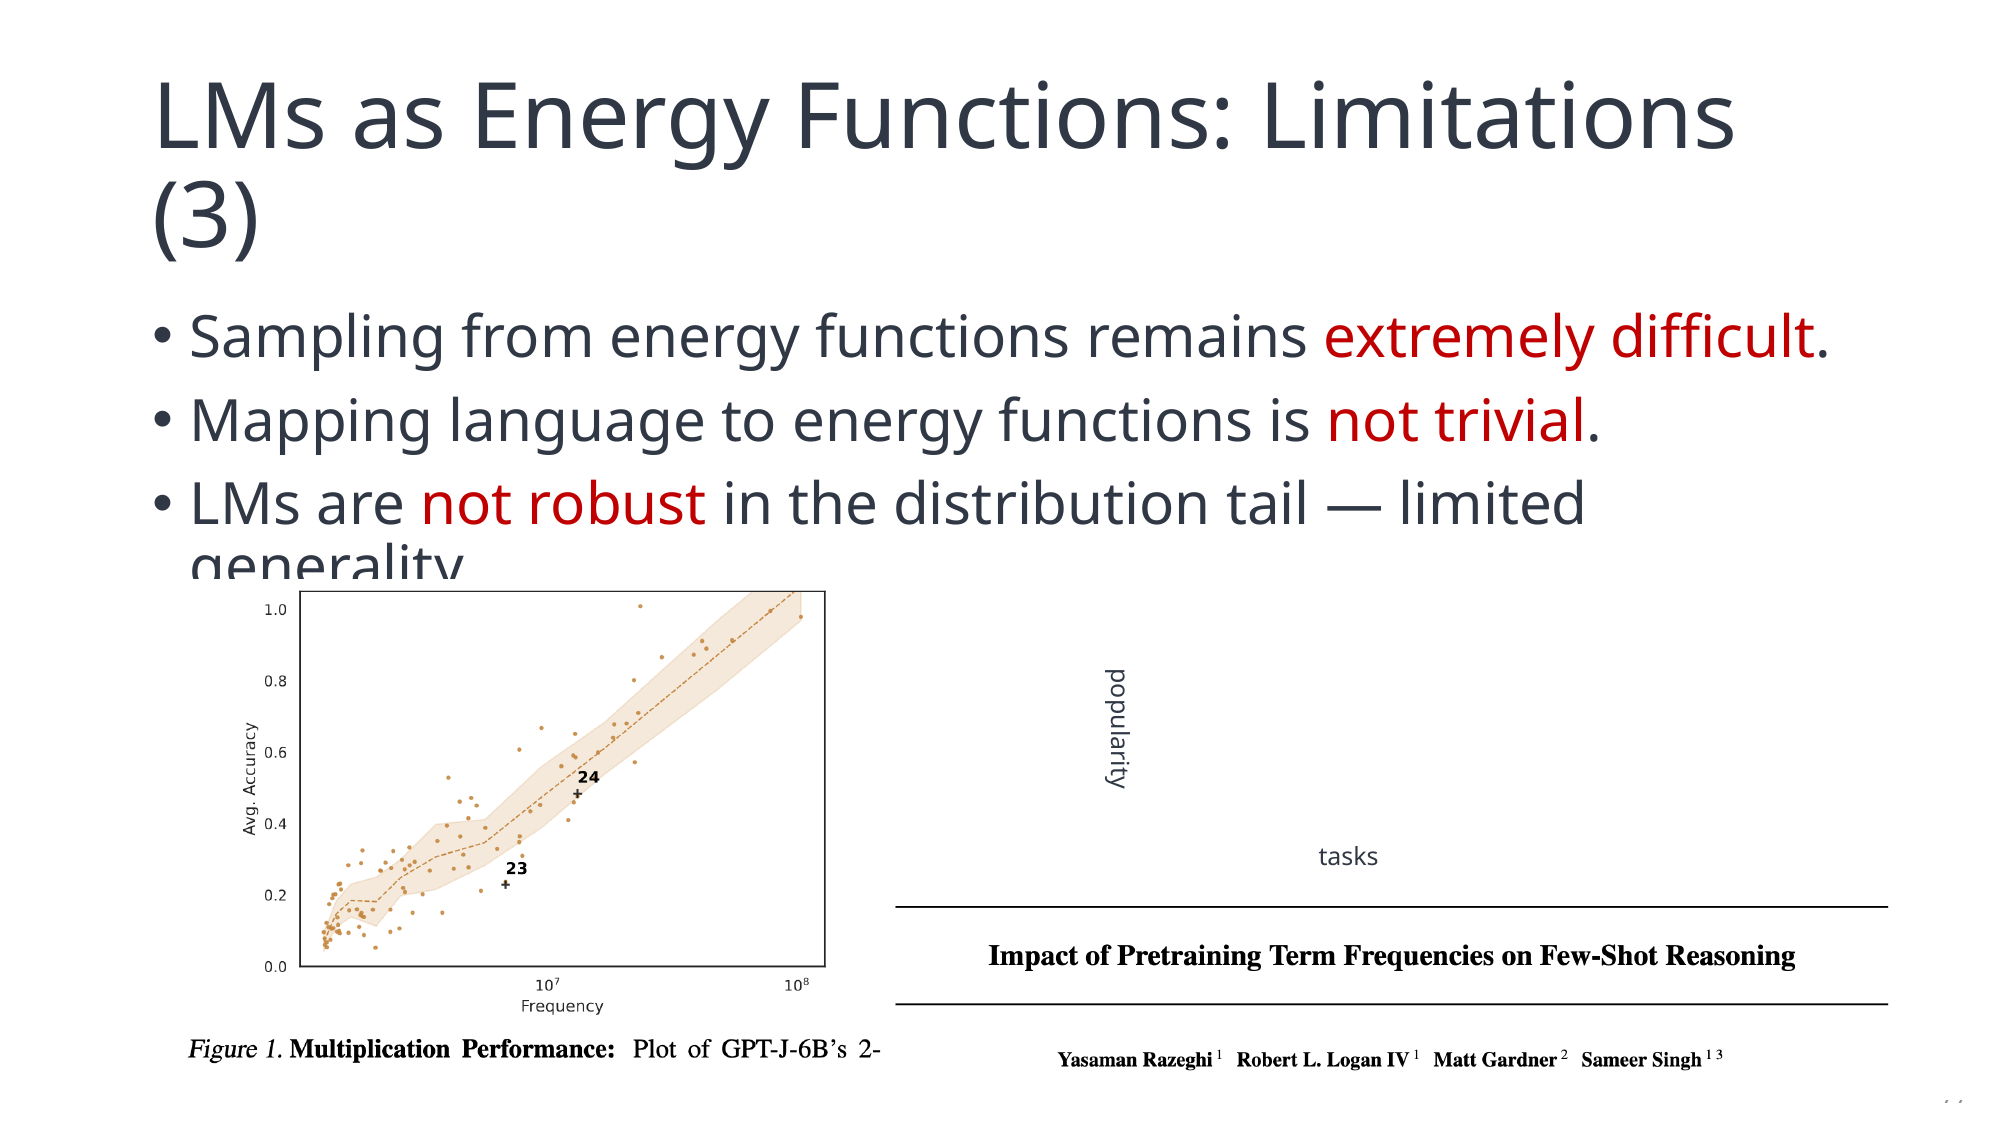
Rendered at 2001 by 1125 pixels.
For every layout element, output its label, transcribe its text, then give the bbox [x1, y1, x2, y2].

picture [172, 579, 1988, 1100]
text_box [1097, 582, 1587, 879]
list Sampling from energy functions remains extremely difficult. Mapping language to energy functions is not trivial. LMs are not robust in the distribution tail — limited generality. [137, 299, 1863, 1014]
title LMs as Energy Functions: Limitations (3) [137, 59, 1863, 278]
slide_number 77 [1912, 1065, 2000, 1125]
